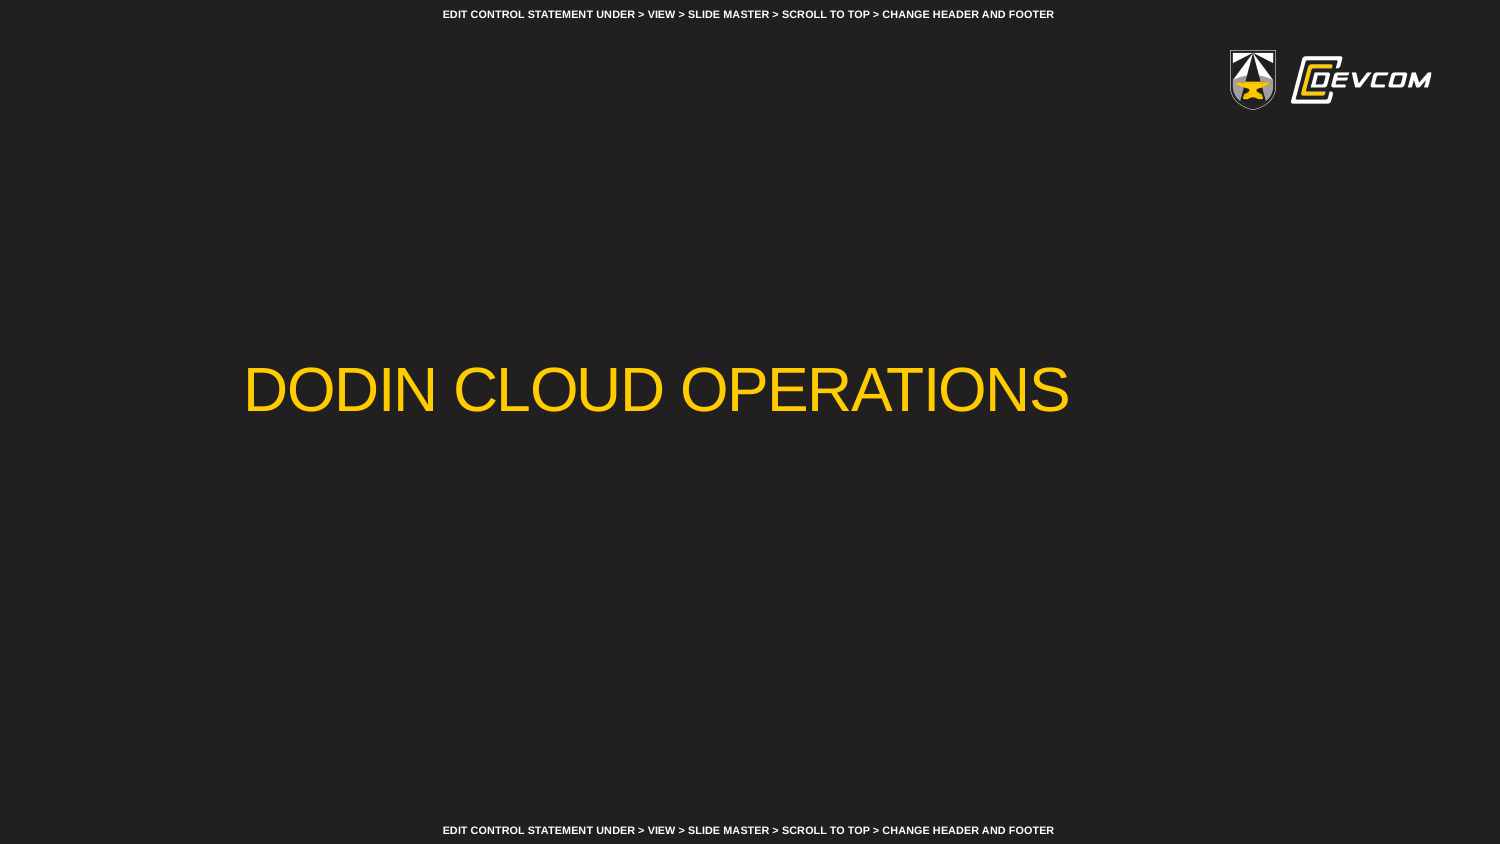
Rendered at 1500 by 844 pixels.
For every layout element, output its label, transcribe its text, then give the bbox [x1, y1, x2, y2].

text_box [67, 264, 904, 760]
picture [1230, 50, 1432, 110]
title DODIN Cloud Operations [904, 363, 1257, 510]
